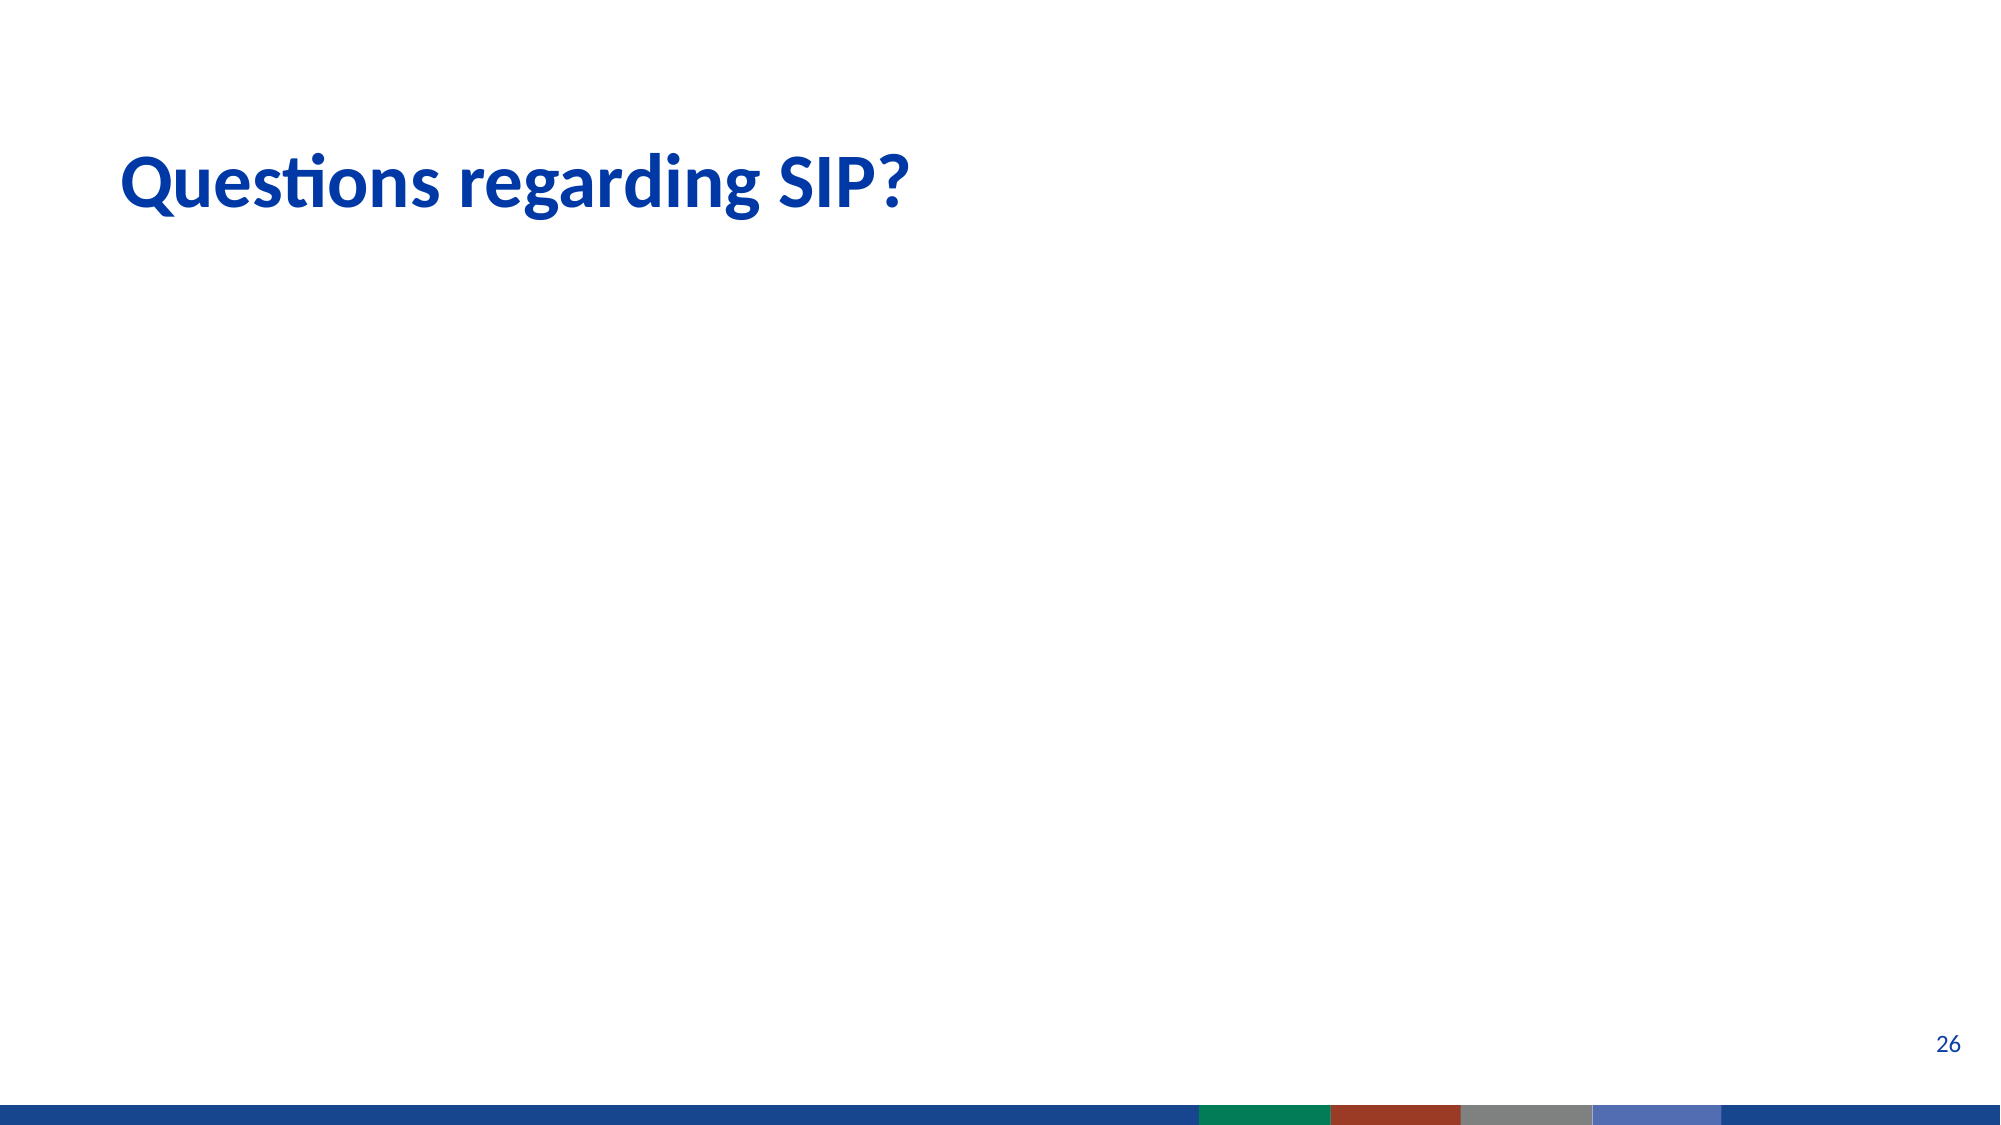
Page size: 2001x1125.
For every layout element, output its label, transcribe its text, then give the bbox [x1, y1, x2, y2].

title Questions regarding SIP? [99, 45, 1900, 233]
slide_number 26 [1526, 1020, 1977, 1080]
